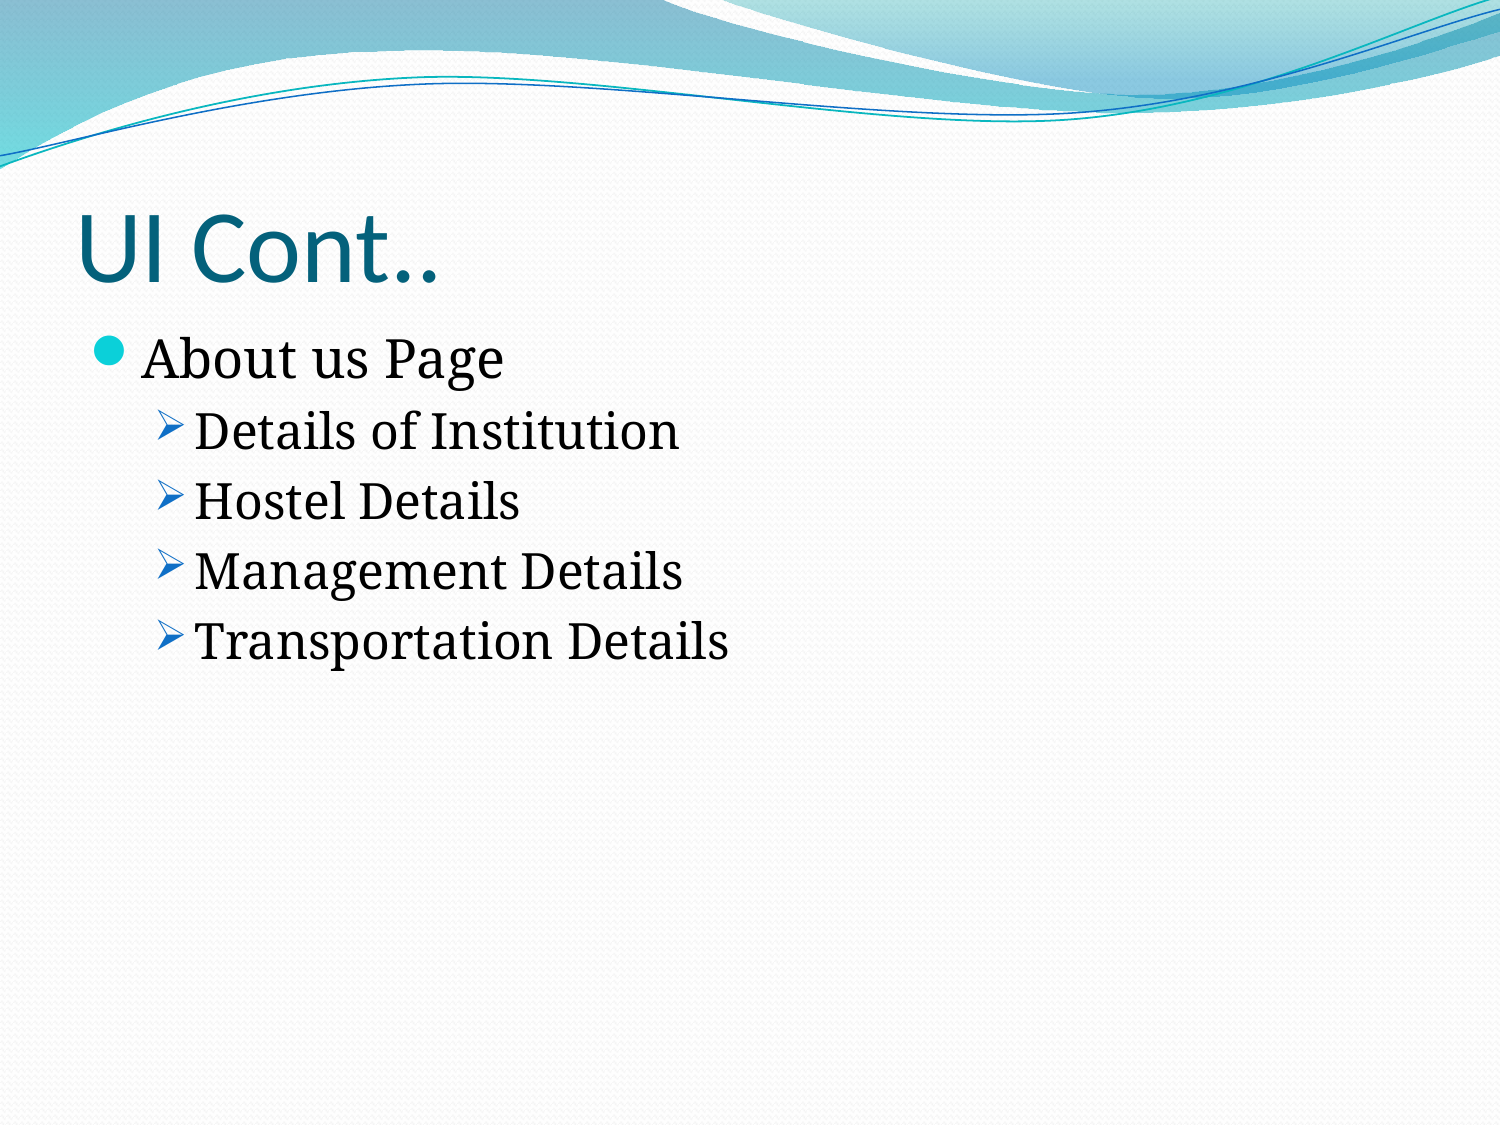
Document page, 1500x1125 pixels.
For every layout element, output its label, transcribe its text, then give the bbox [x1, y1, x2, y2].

list About us Page Details of Institution Hostel Details Management Details Transportation Details [75, 317, 1425, 1038]
title UI Cont.. [75, 115, 1425, 303]
